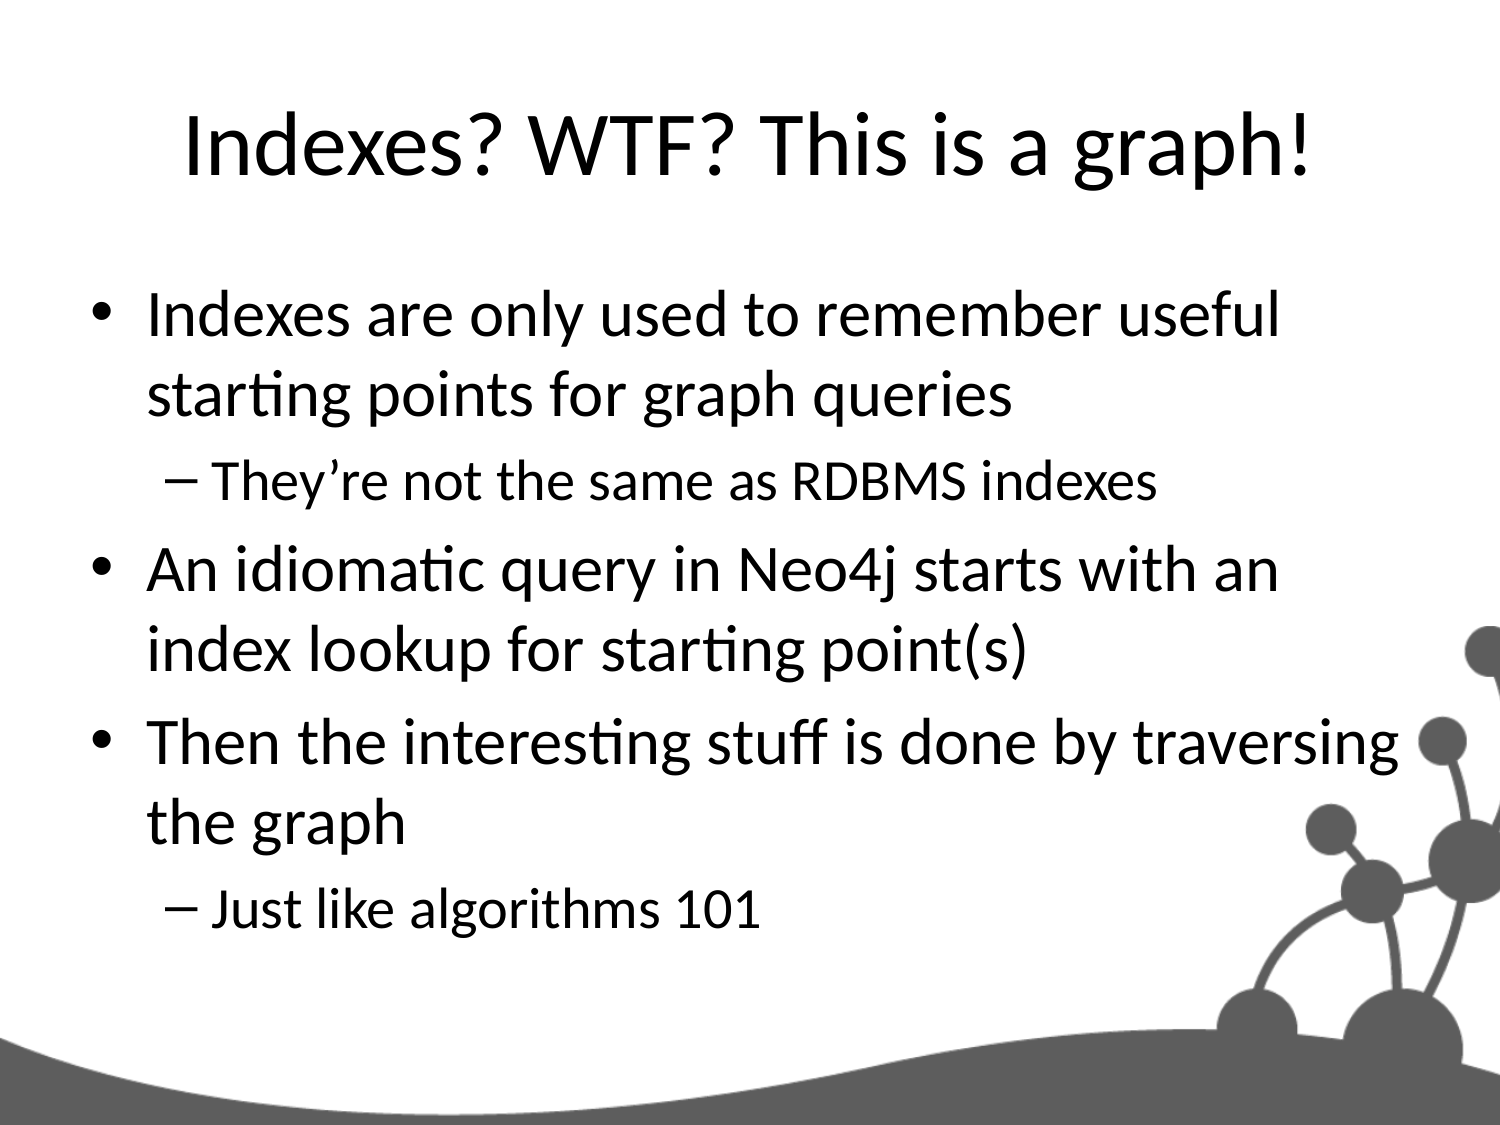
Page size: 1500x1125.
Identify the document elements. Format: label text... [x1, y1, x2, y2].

title Indexes? WTF? This is a graph! [75, 45, 1425, 233]
list Indexes are only used to remember useful starting points for graph queries They’re not the same as RDBMS indexes An idiomatic query in Neo4j starts with an index lookup for starting point(s) Then the interesting stuff is done by traversing the graph Just like algorithms 101 [75, 262, 1425, 1005]
